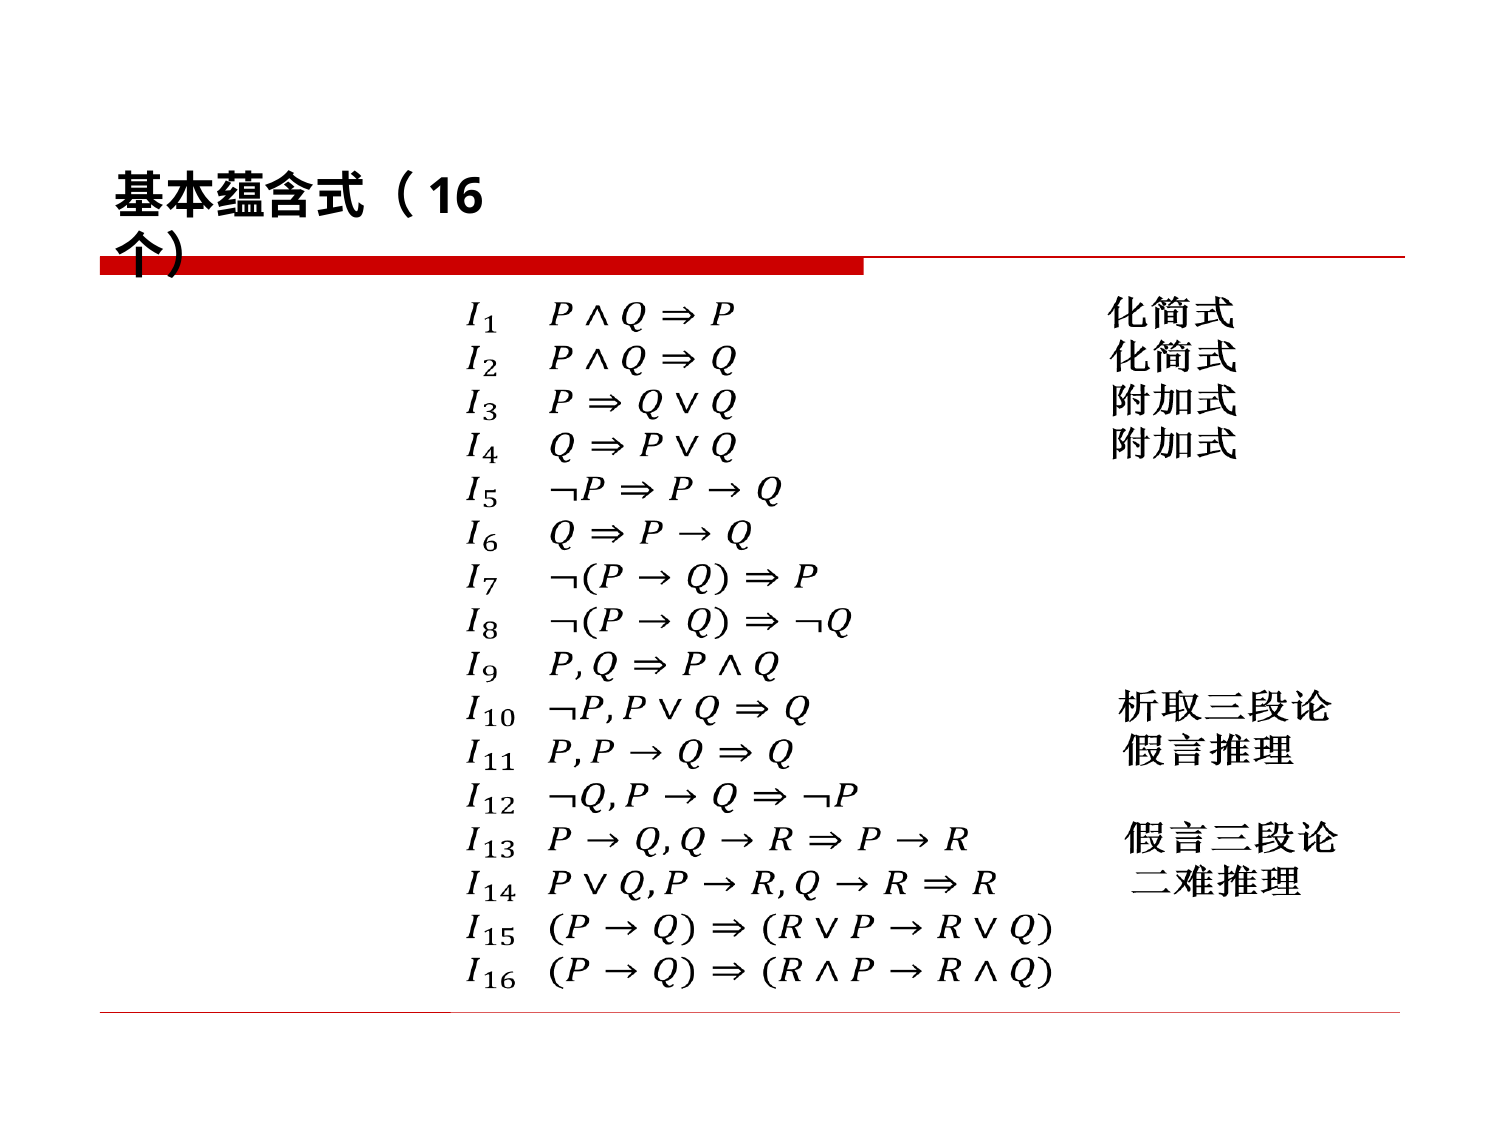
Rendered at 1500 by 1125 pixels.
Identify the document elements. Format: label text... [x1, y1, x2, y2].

picture [454, 278, 1365, 1000]
text_box 基本蕴含式（16个） [100, 155, 585, 291]
